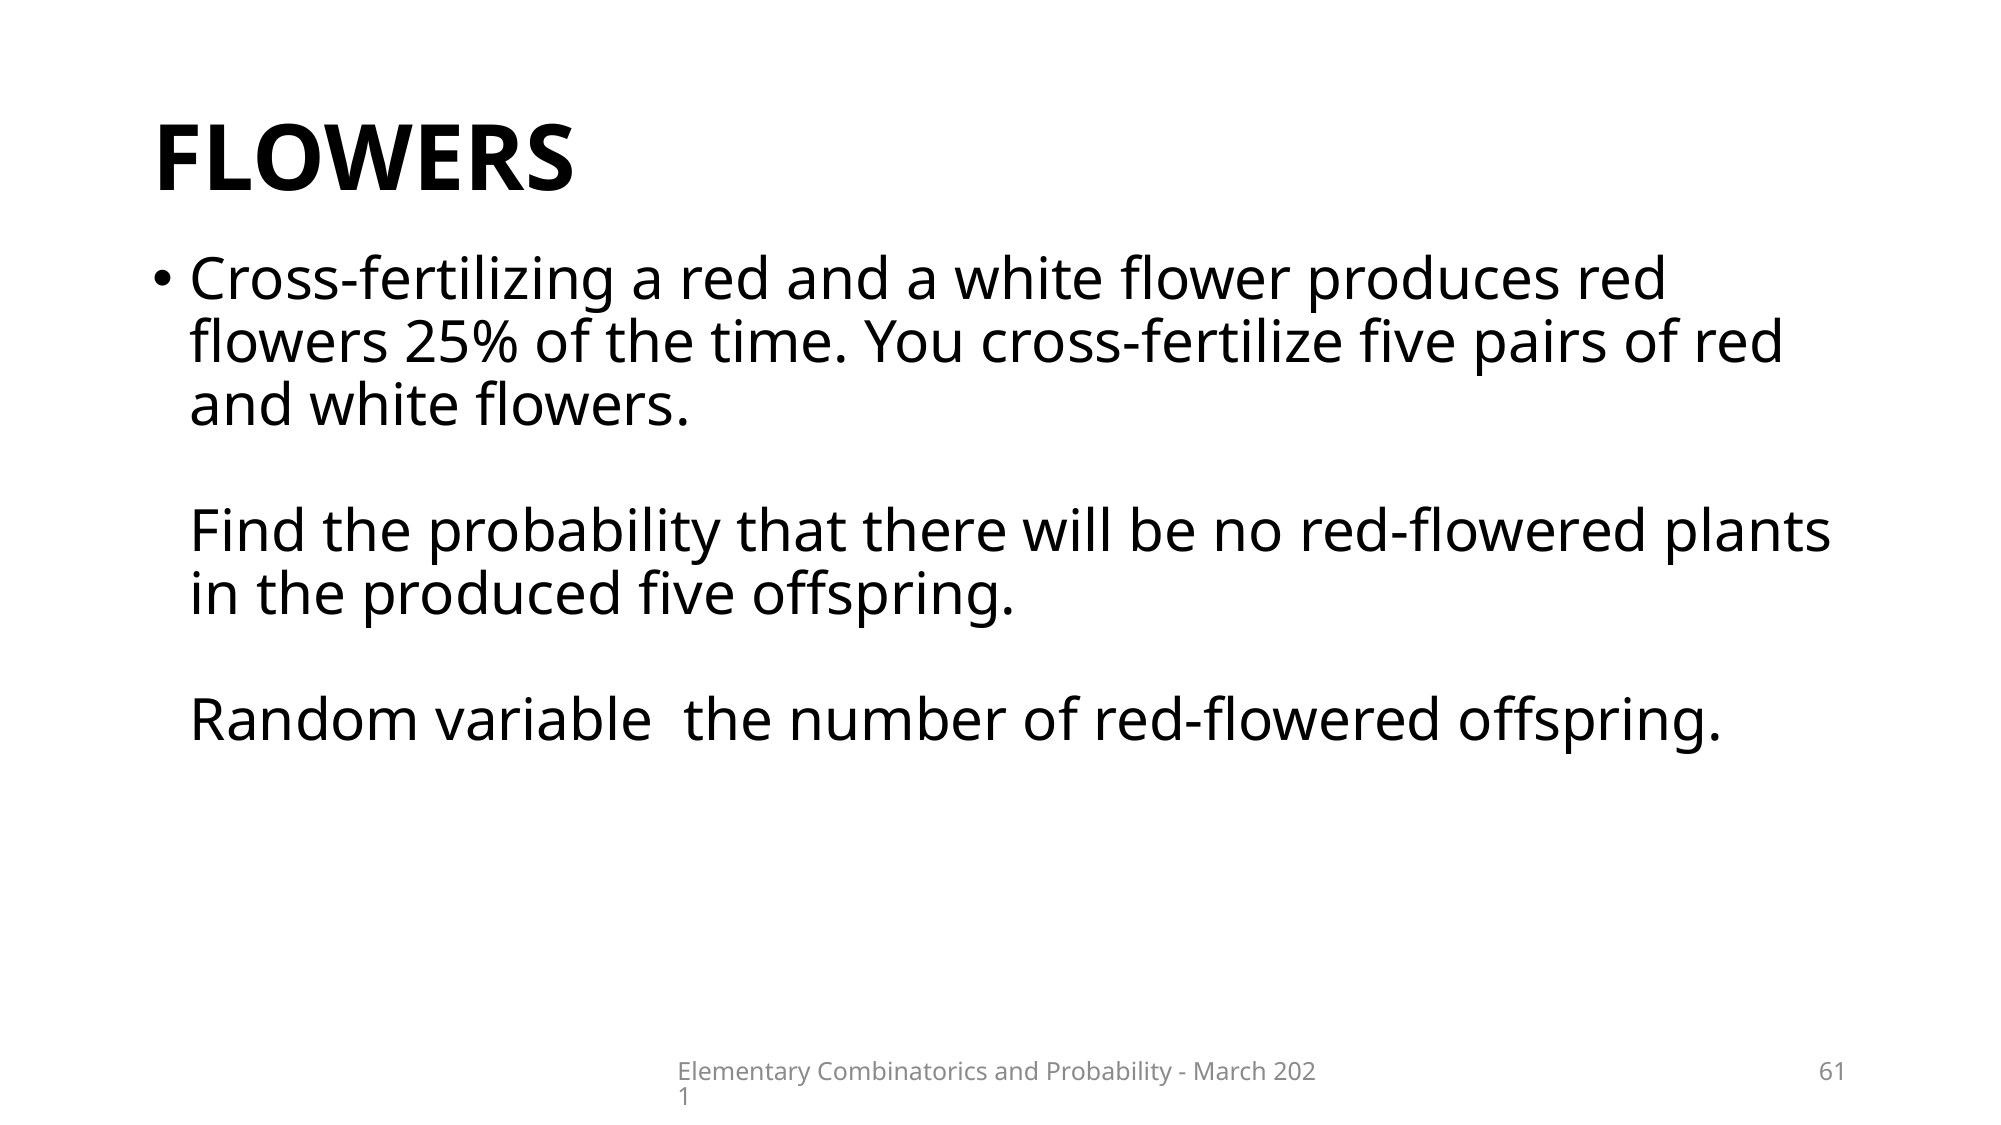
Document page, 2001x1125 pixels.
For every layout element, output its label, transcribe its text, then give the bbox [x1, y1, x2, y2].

title flowers [137, 52, 1863, 270]
footer Elementary Combinatorics and Probability - March 2021 [662, 1042, 1338, 1103]
slide_number 61 [1412, 1042, 1863, 1103]
